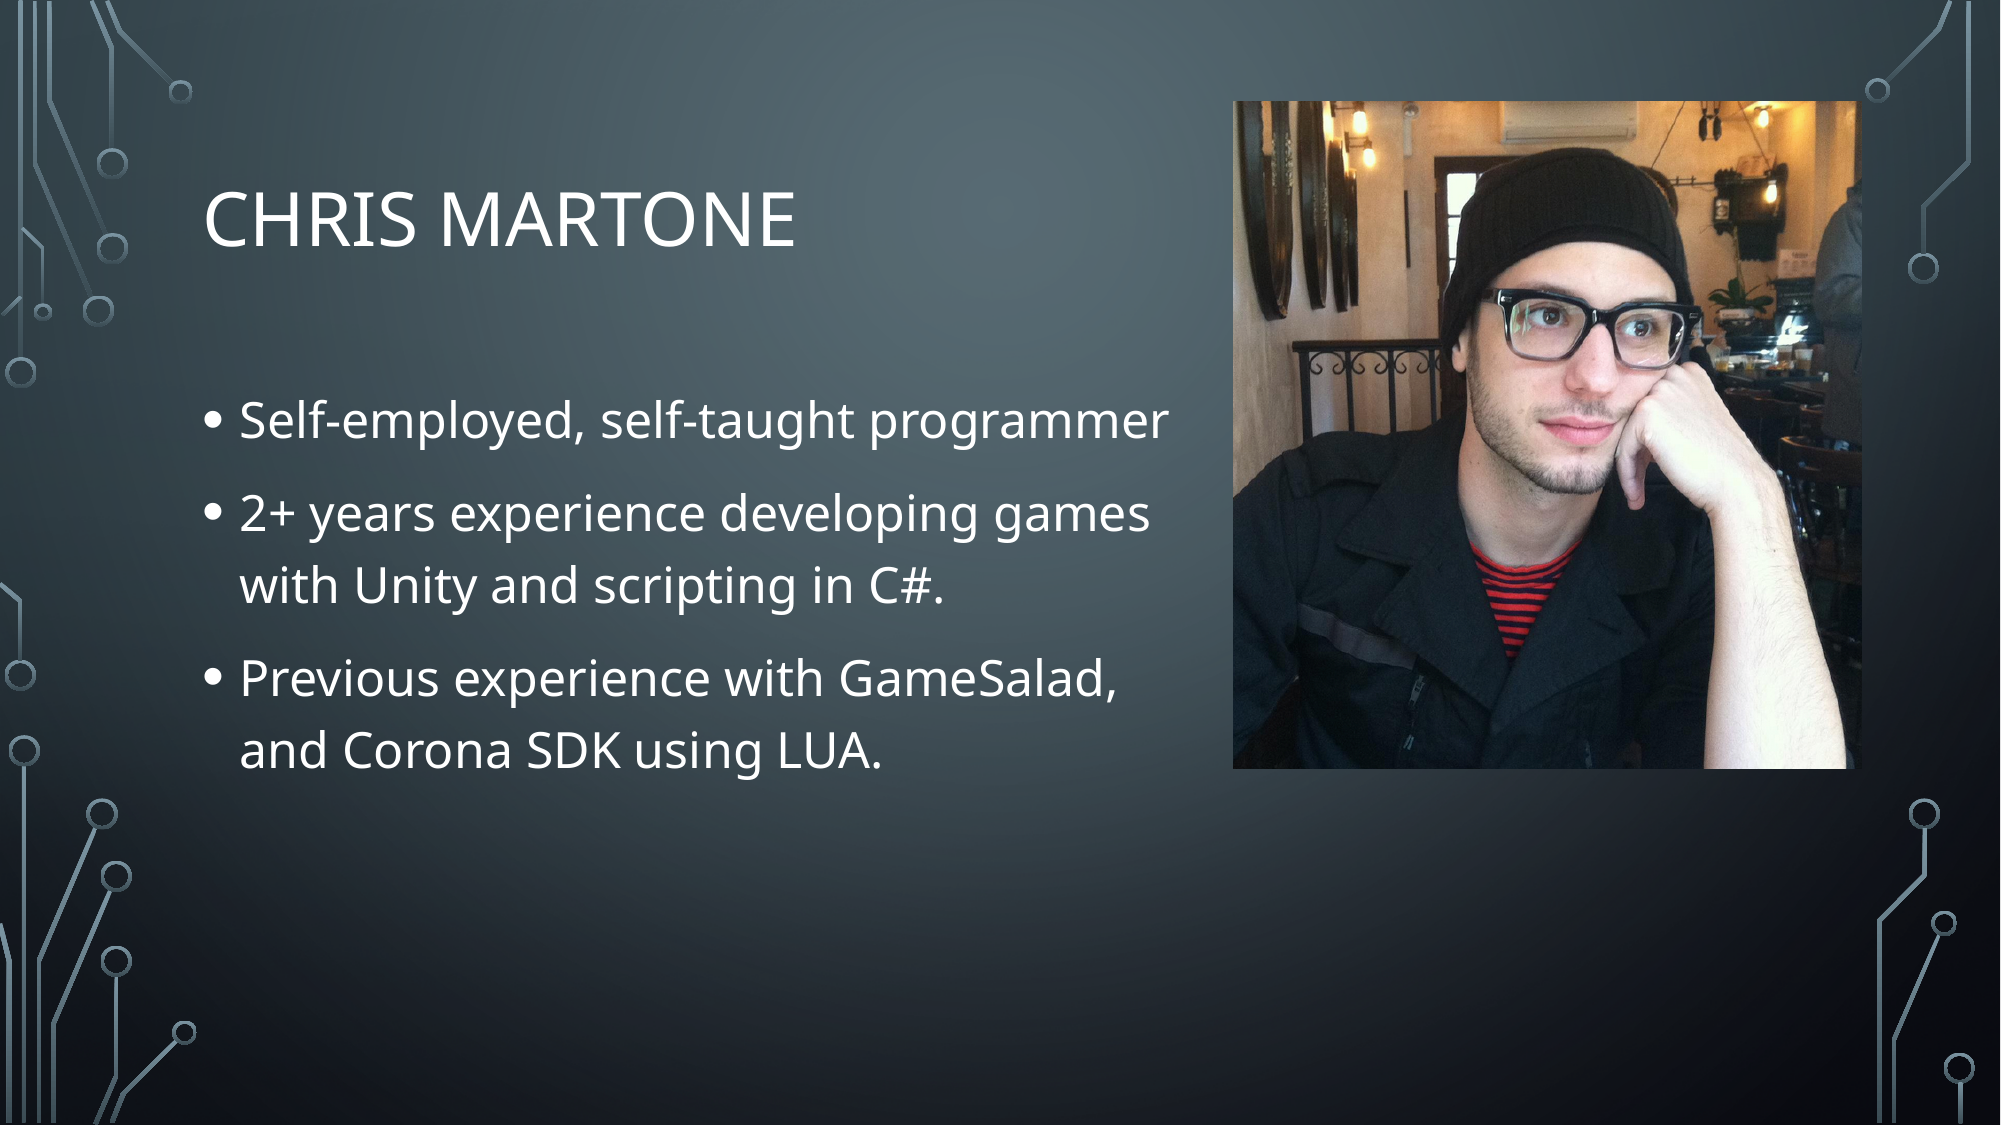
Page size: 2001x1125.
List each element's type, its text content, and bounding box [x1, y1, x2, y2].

title Chris Martone [187, 101, 1232, 344]
picture [1232, 101, 1862, 769]
list Self-employed, self-taught programmer 2+ years experience developing games with Unity and scripting in C#. Previous experience with GameSalad, and Corona SDK using LUA. [187, 369, 1206, 950]
